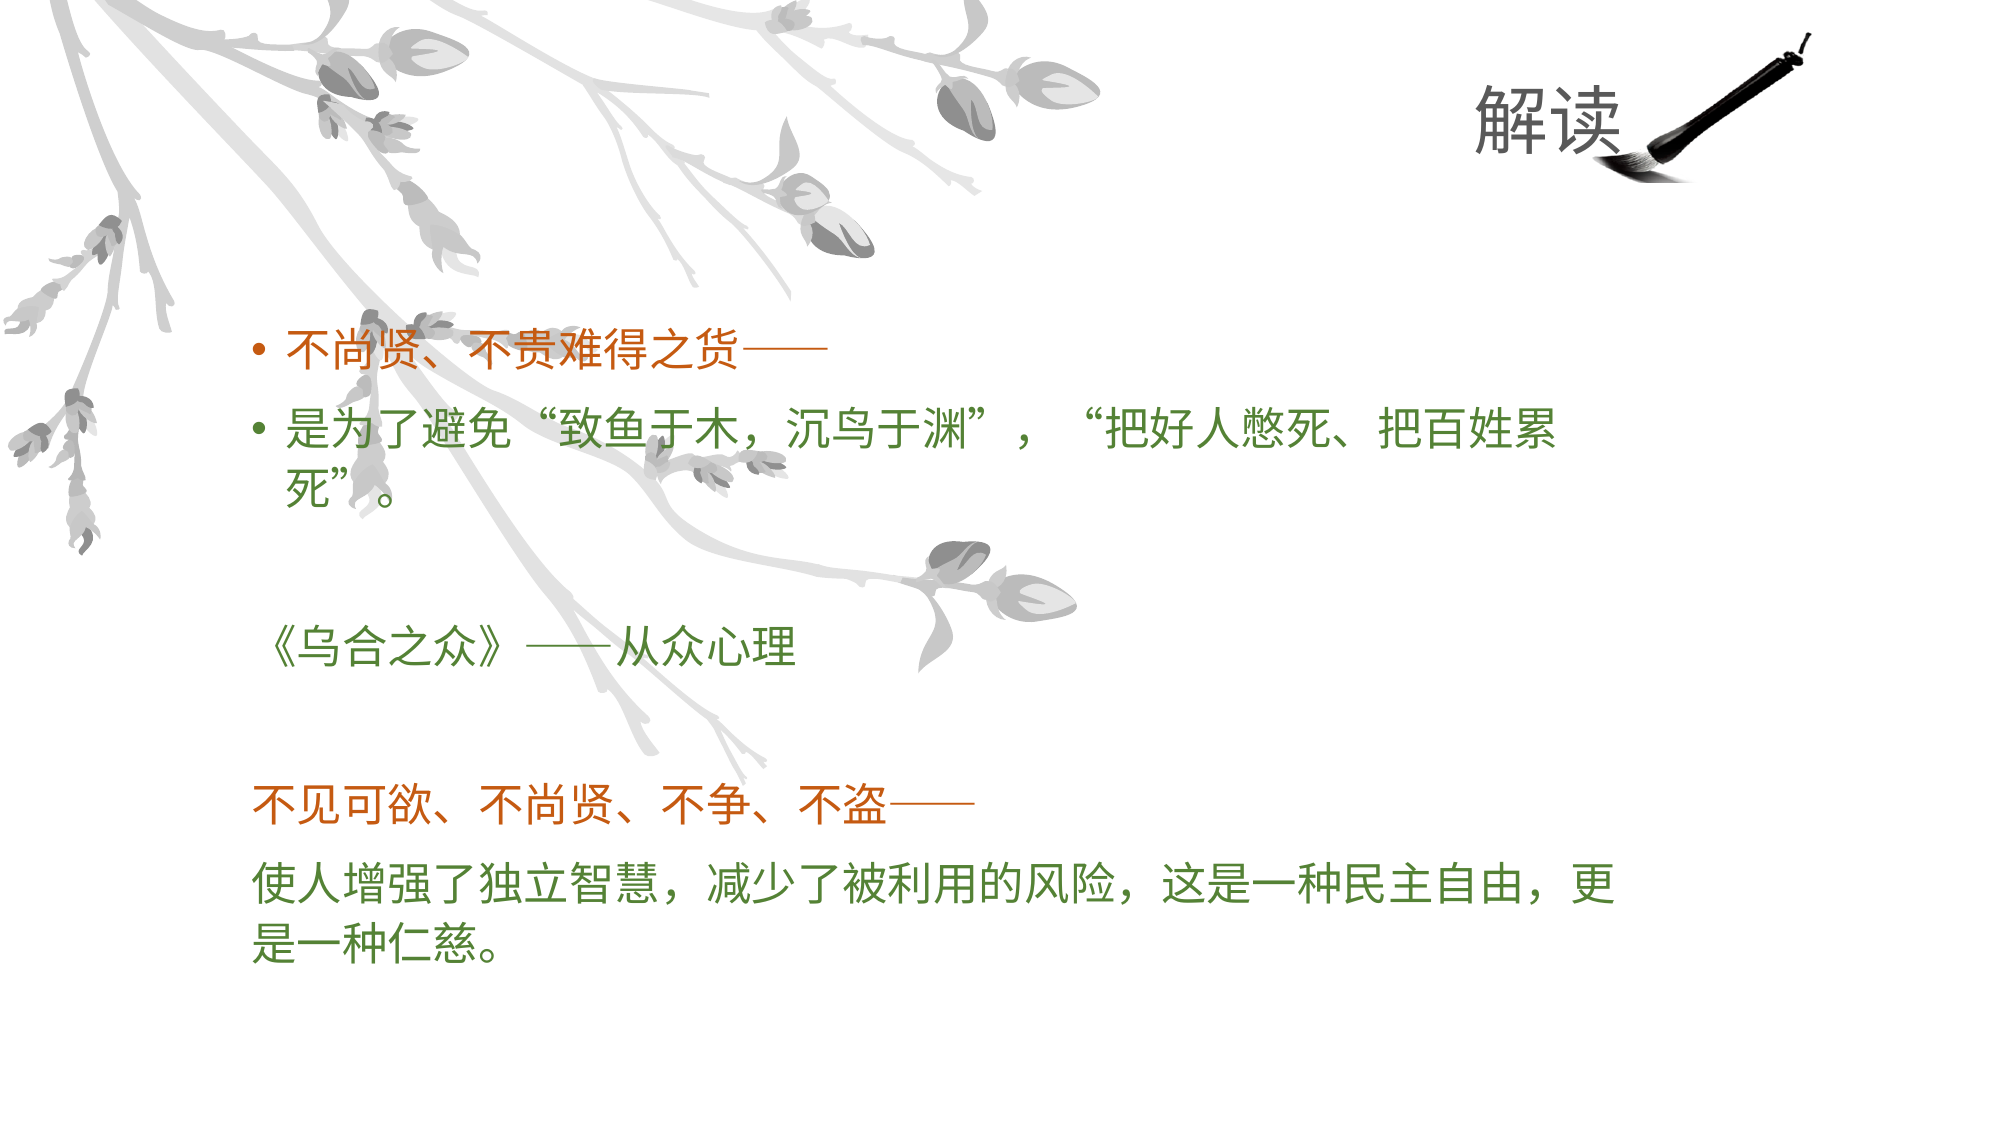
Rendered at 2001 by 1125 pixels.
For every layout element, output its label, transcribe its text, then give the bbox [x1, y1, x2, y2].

picture [151, 0, 953, 935]
picture [1581, 25, 1833, 183]
list 不尚贤、不贵难得之货—— 是为了避免“致鱼于木，沉鸟于渊”，“把好人憋死、把百姓累死”。 《乌合之众》——从众心理 不见可欲、不尚贤、不争、不盗—— 使人增强了独立智慧，减少了被利用的风险，这是一种民主自由，更是一种仁慈。 [236, 308, 1647, 984]
text_box 解读 [1458, 66, 1581, 171]
